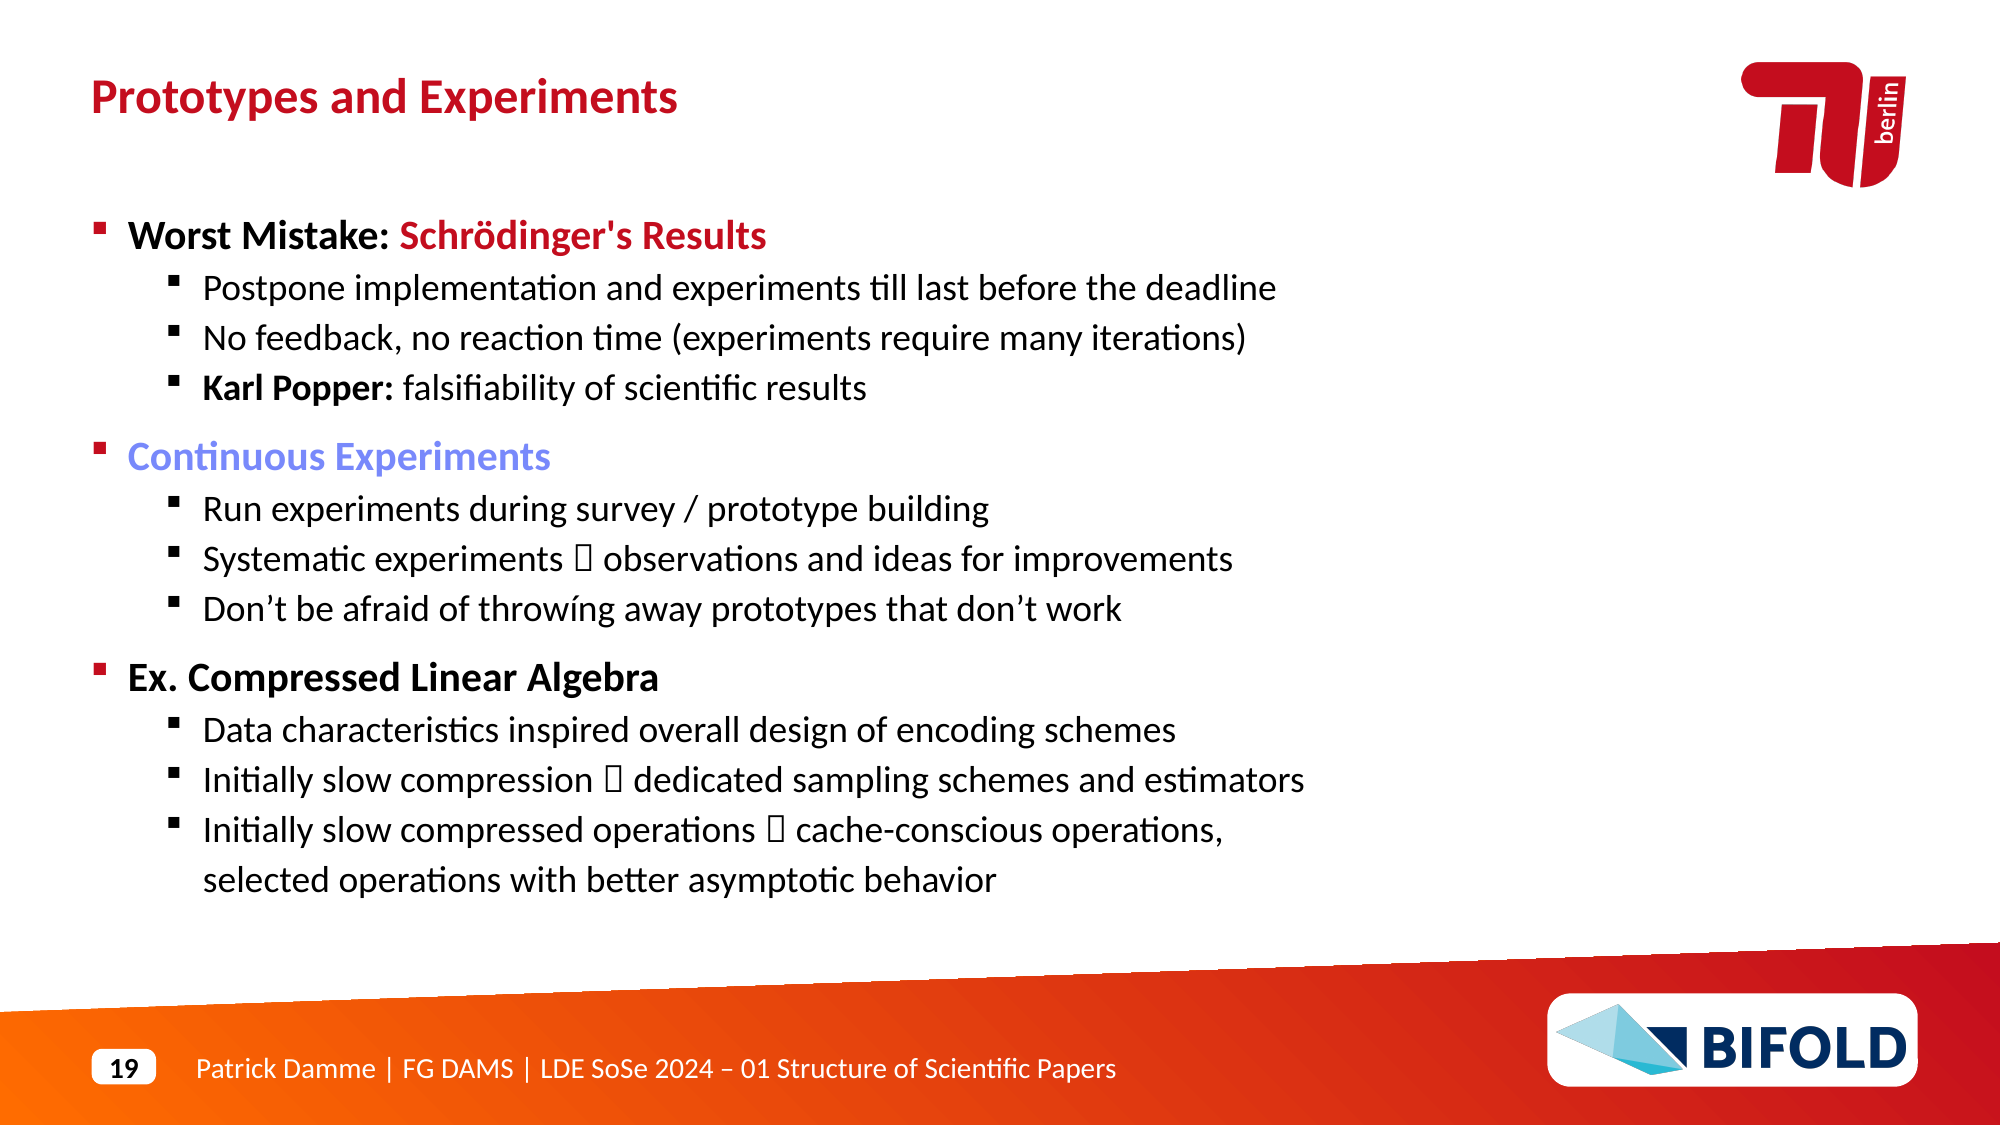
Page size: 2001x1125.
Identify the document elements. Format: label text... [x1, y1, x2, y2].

picture [1556, 1004, 1906, 1075]
picture [1741, 62, 1906, 188]
list Worst Mistake: Schrödinger's Results Postpone implementation and experiments till last before the deadline No feedback, no reaction time (experiments require many iterations) Karl Popper: falsifiability of scientific results Continuous Experiments Run experiments during survey / prototype building Systematic experiments  observations and ideas for improvements Don’t be afraid of throwíng away prototypes that don’t work Ex. Compressed Linear Algebra Data characteristics inspired overall design of encoding schemes Initially slow compression  dedicated sampling schemes and estimators Initially slow compressed operations  cache-conscious operations, selected operations with better asymptotic behavior [90, 208, 1908, 948]
list Prototypes and Experiments [91, 65, 1455, 183]
